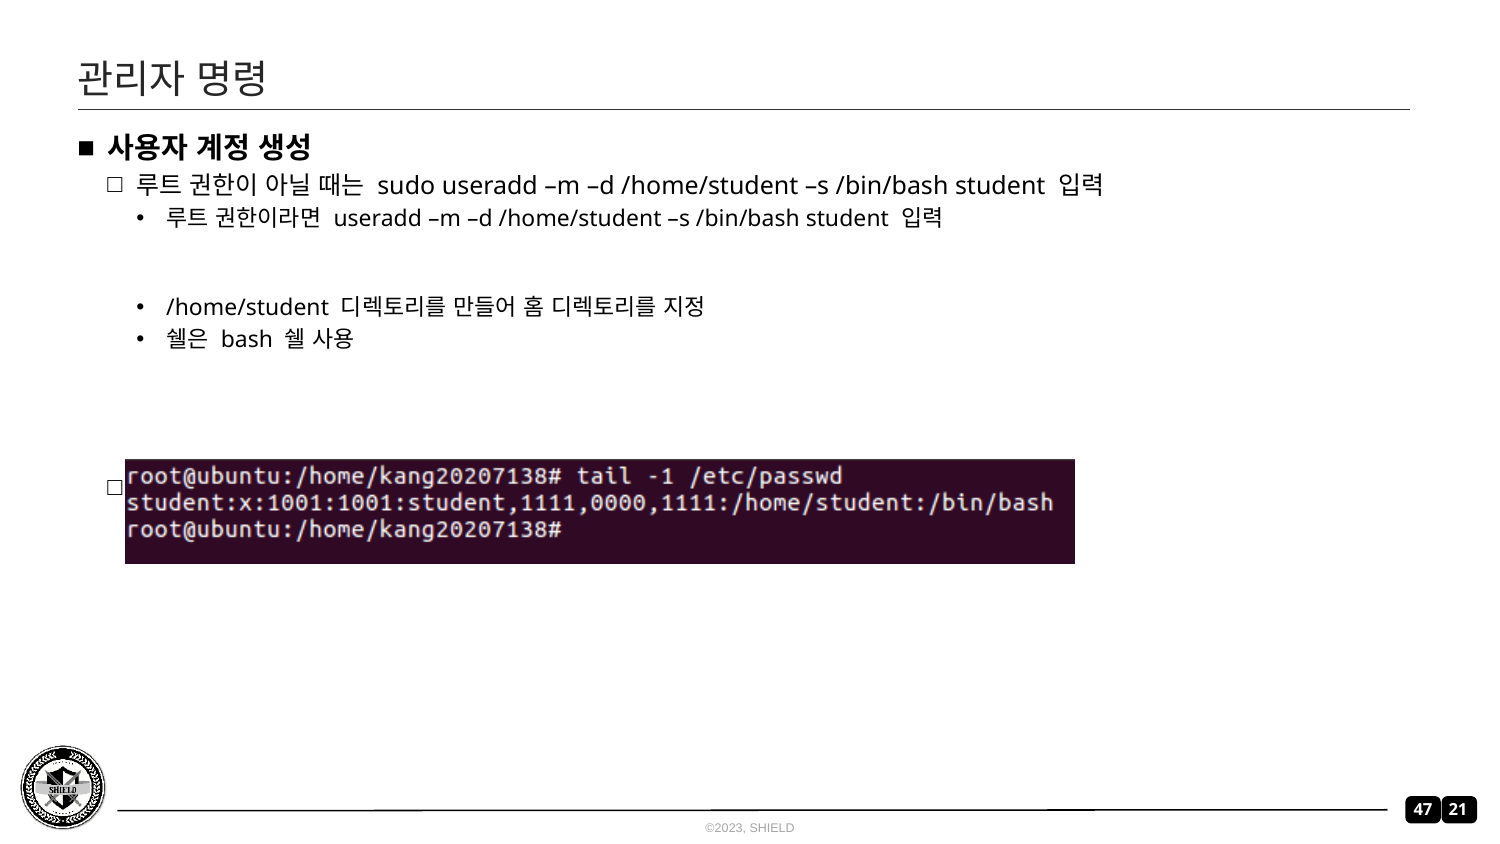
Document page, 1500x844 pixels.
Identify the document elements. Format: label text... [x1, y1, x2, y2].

picture [18, 743, 107, 831]
list 사용자 계정 생성 루트 권한이 아닐 때는 sudo useradd –m –d /home/student –s /bin/bash student 입력 루트 권한이라면 useradd –m –d /home/student –s /bin/bash student 입력 /home/student 디렉토리를 만들어 홈 디렉토리를 지정 쉘은 bash 쉘 사용 생성된 계정 [62, 121, 1438, 760]
picture [124, 459, 1076, 565]
title 관리자 명령 [62, 46, 1438, 110]
